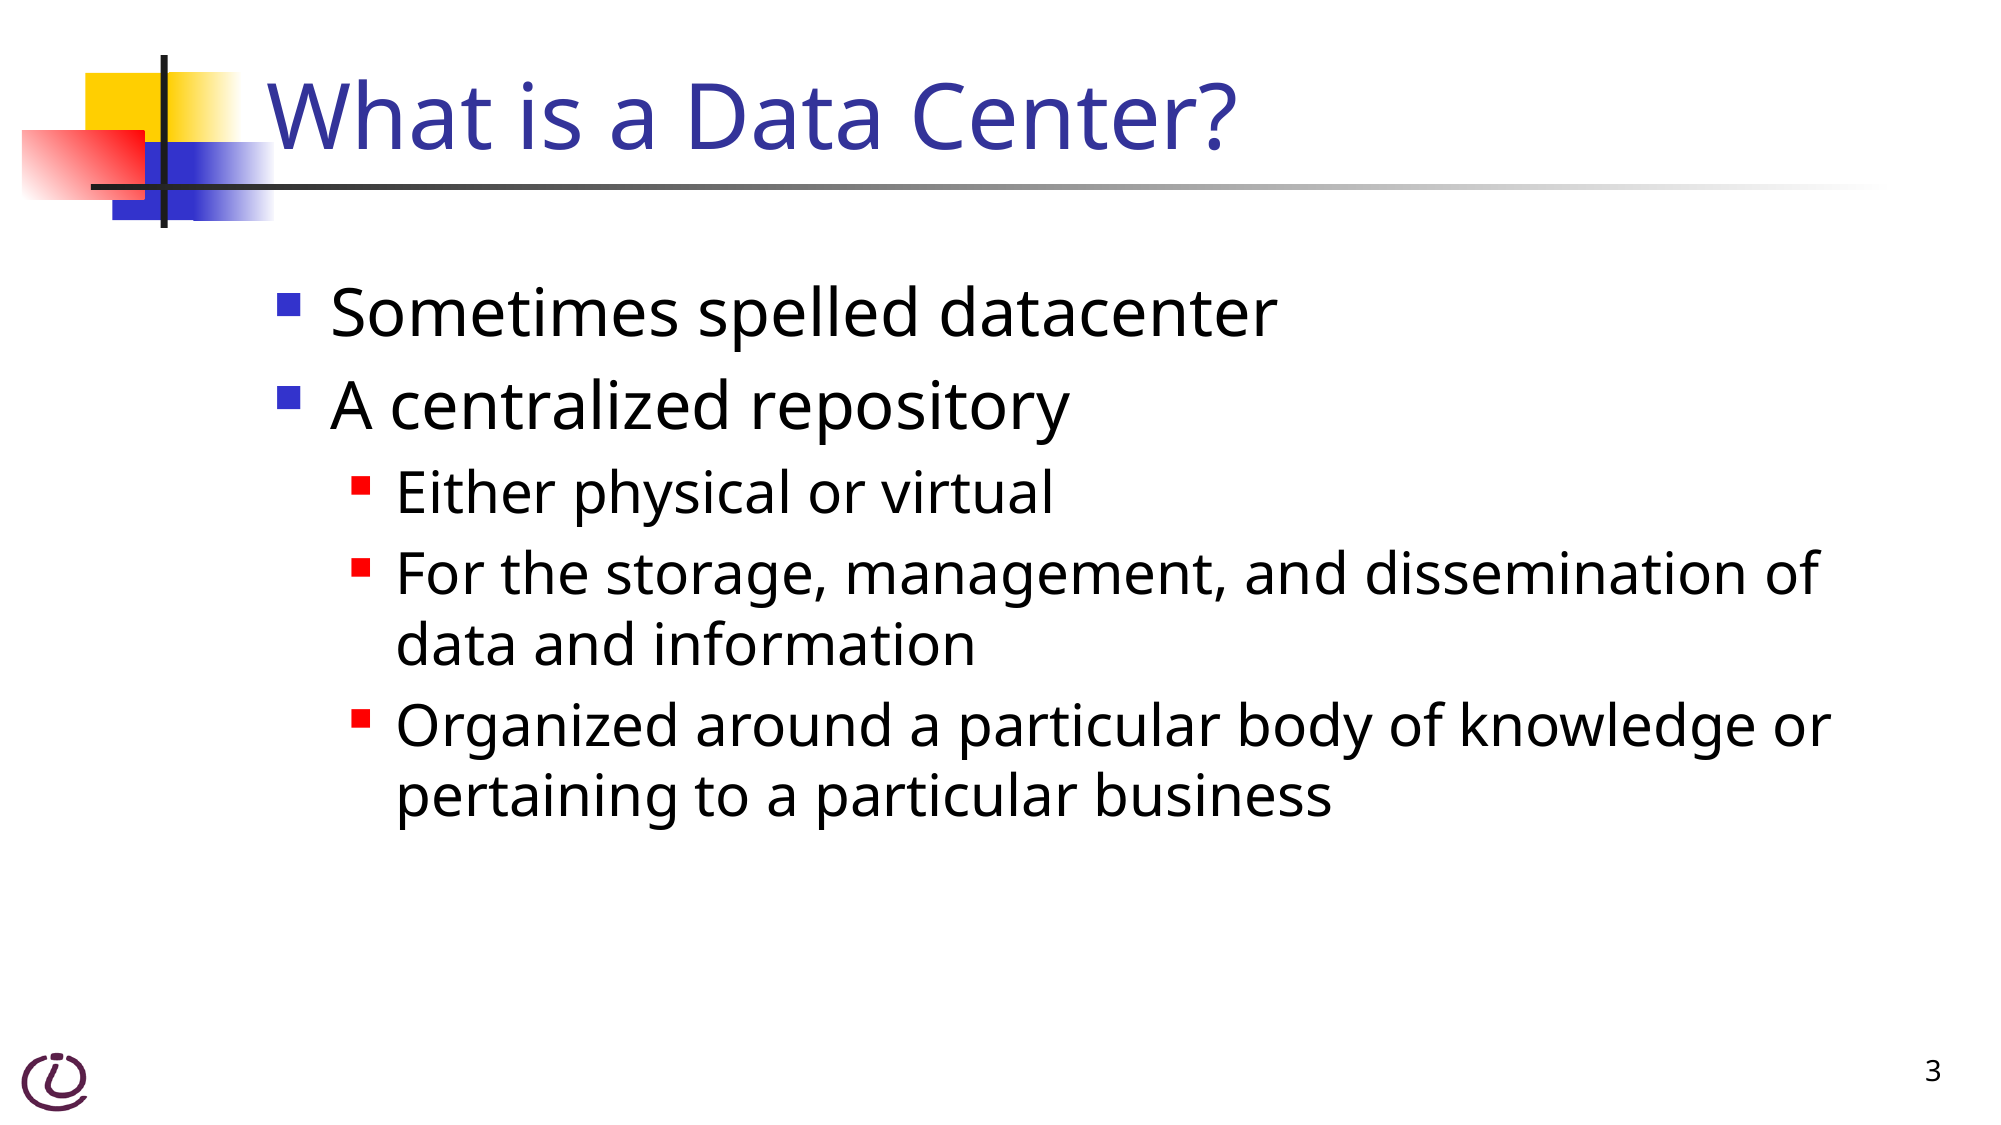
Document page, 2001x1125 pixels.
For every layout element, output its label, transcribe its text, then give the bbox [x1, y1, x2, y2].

list Sometimes spelled datacenter A centralized repository Either physical or virtual For the storage, management, and dissemination of data and information Organized around a particular body of knowledge or pertaining to a particular business [258, 262, 1959, 1050]
title What is a Data Center? [251, 35, 1957, 175]
slide_number 3 [1540, 1049, 1958, 1100]
picture [17, 1049, 92, 1113]
